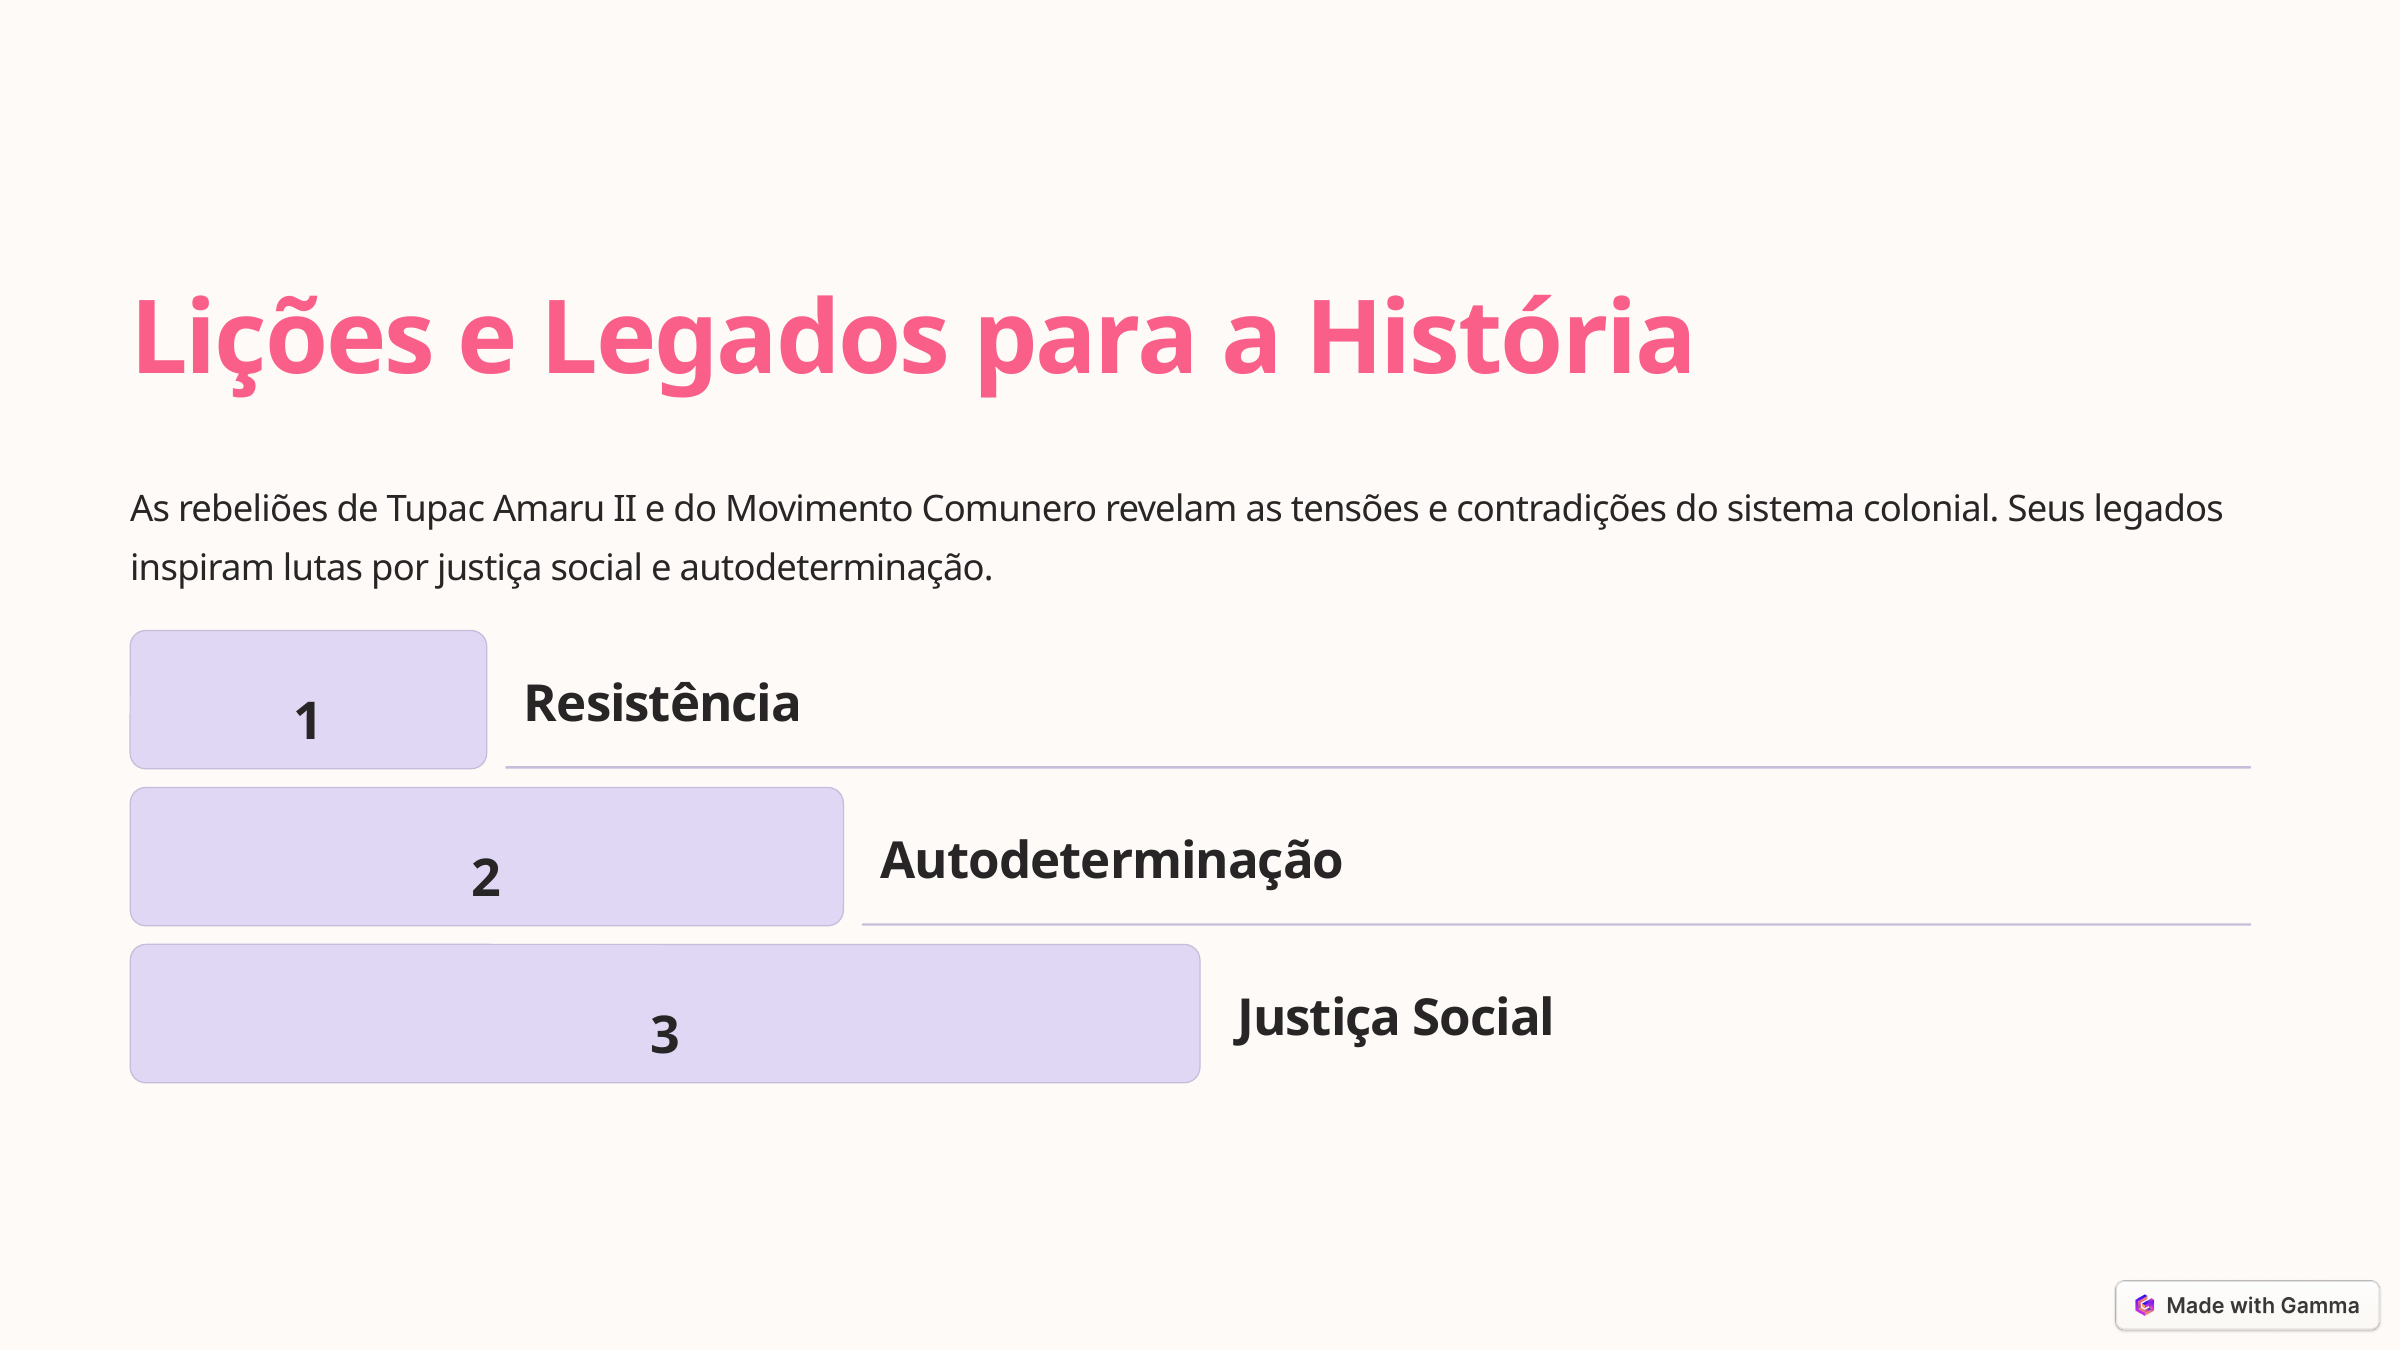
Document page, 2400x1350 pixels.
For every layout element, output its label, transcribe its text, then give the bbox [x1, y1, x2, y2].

text_box Autodeterminação [880, 824, 1303, 889]
text_box 1 [282, 666, 335, 733]
text_box Justiça Social [1237, 981, 1537, 1046]
text_box [130, 787, 844, 926]
text_box [130, 630, 487, 769]
picture [2106, 1271, 2389, 1339]
text_box As rebeliões de Tupac Amaru II e do Movimento Comunero revelam as tensões e contradições do sistema colonial. Seus legados inspiram lutas por justiça social e autodeterminação. [130, 469, 2270, 589]
text_box Lições e Legados para a História [130, 267, 1563, 396]
text_box 3 [638, 980, 692, 1047]
text_box 2 [460, 823, 513, 890]
text_box Resistência [523, 667, 782, 732]
text_box [130, 944, 1201, 1083]
